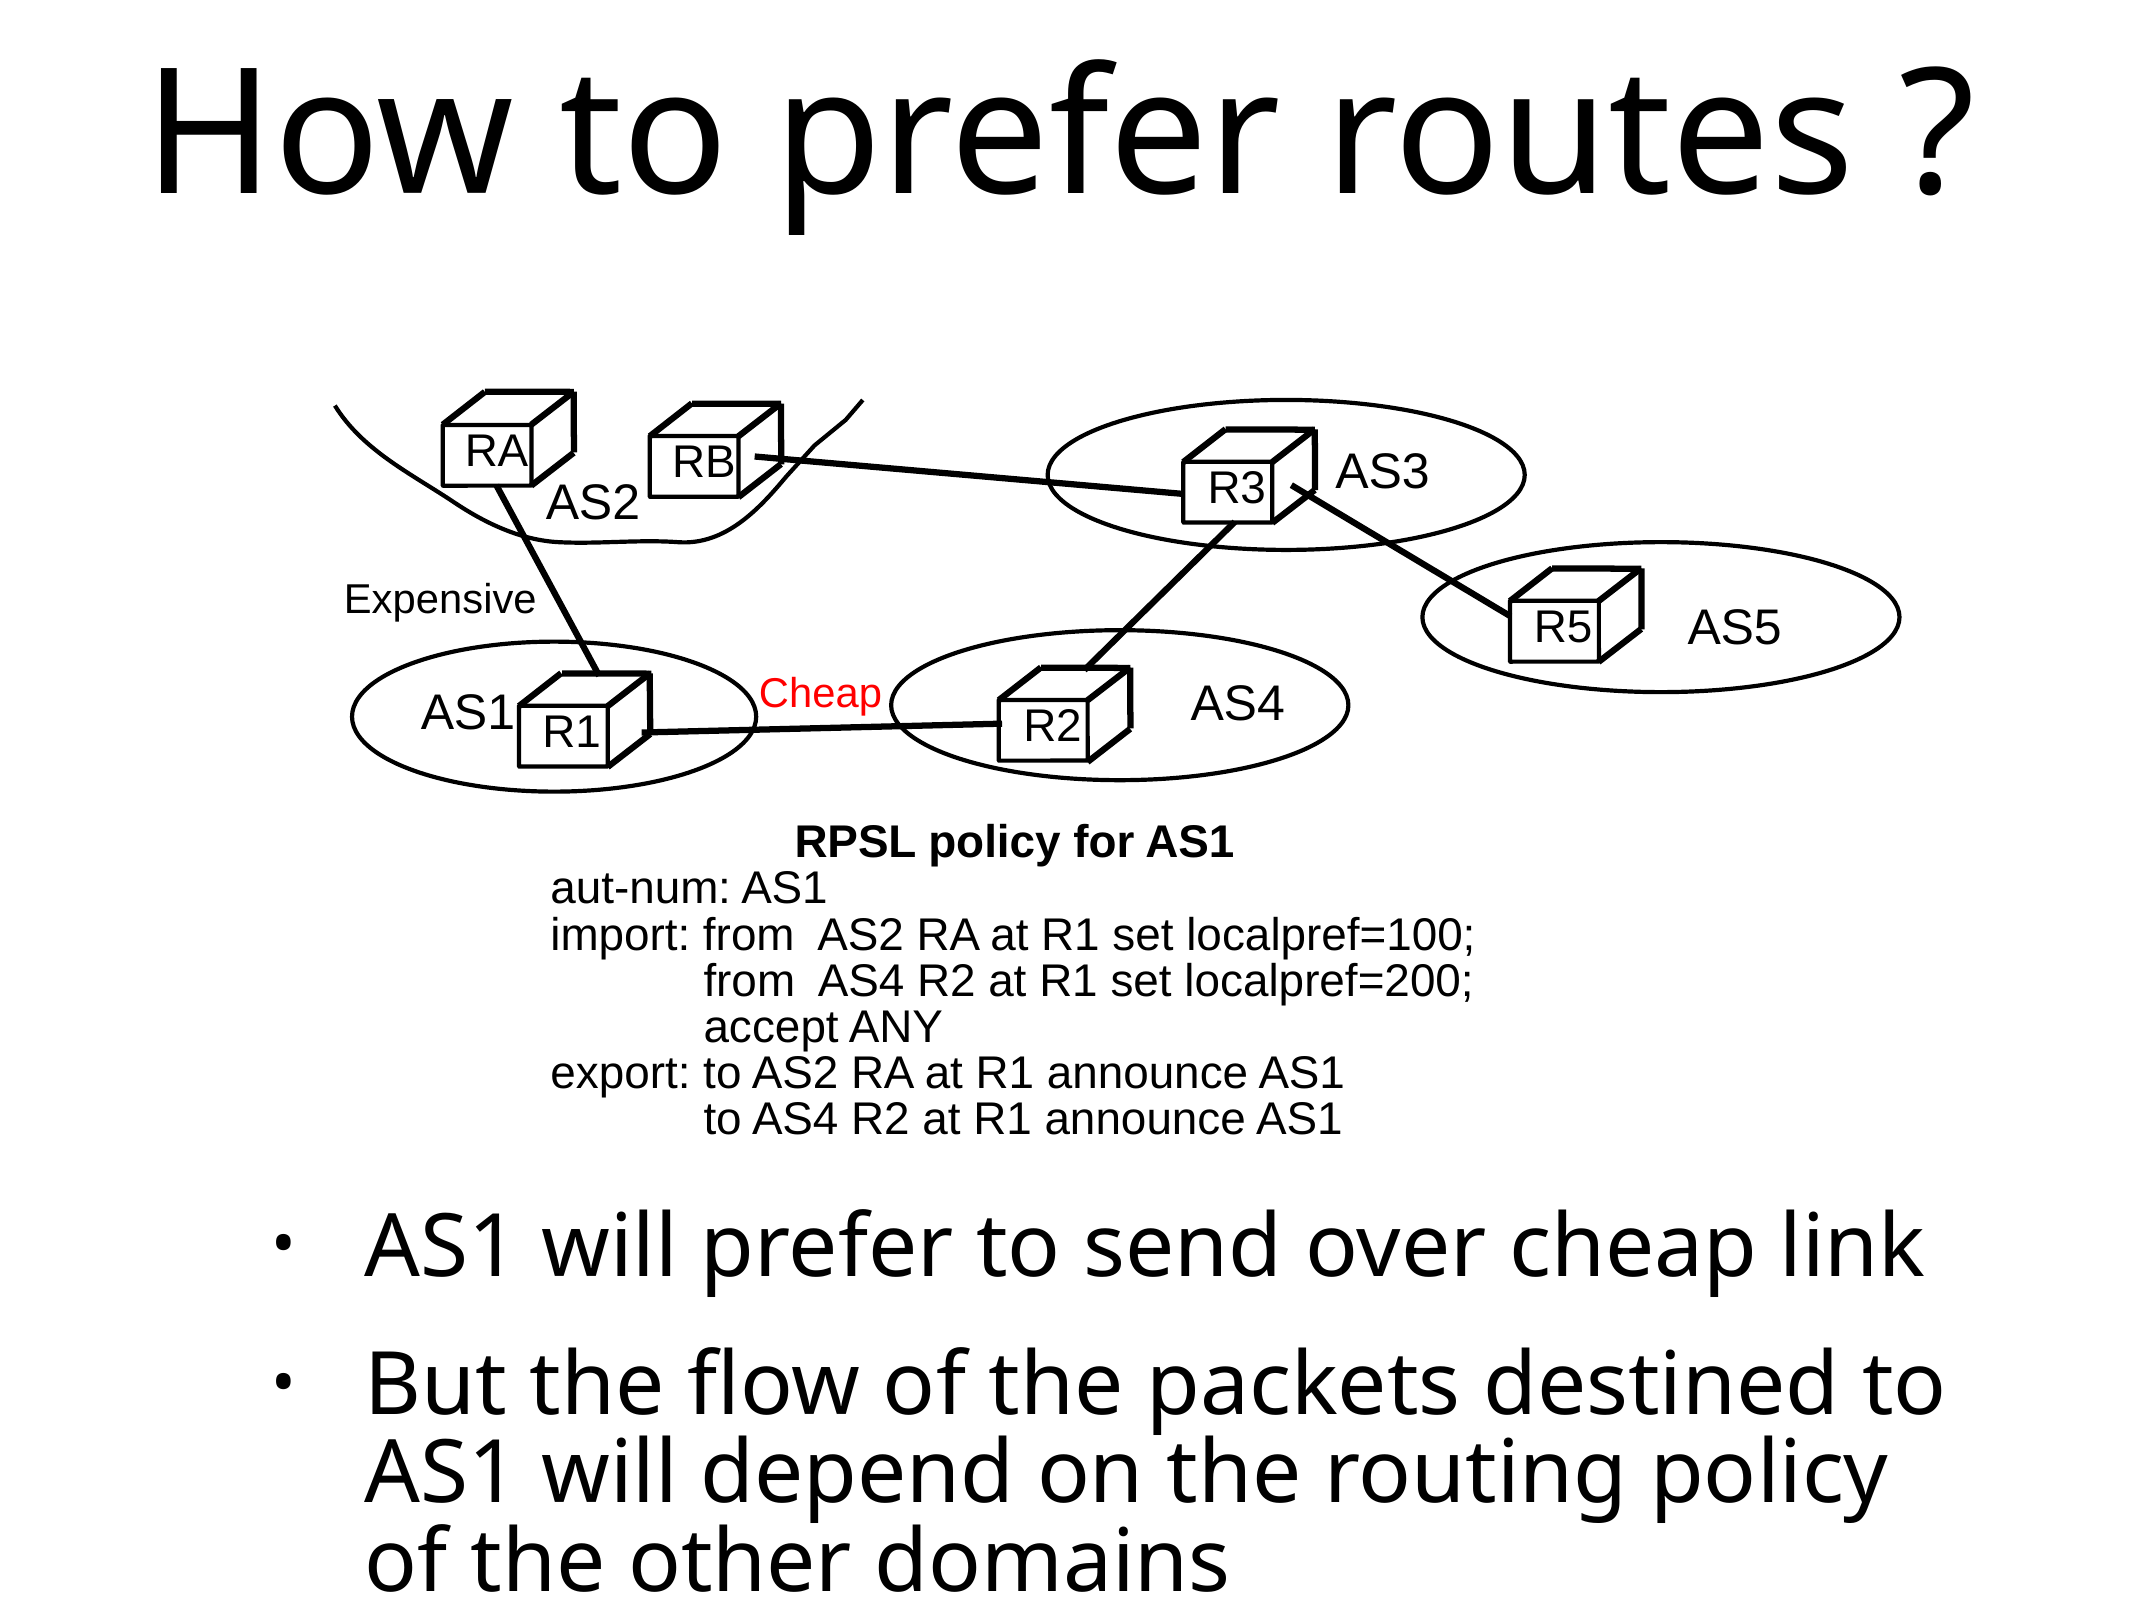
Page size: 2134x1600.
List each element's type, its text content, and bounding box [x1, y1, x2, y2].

text_box [782, 399, 863, 479]
text_box [352, 641, 757, 792]
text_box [518, 672, 652, 768]
text_box [334, 402, 759, 543]
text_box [442, 391, 575, 486]
text_box [891, 630, 1349, 781]
text_box Cheap [758, 673, 883, 716]
text_box AS1 [420, 689, 513, 740]
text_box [649, 403, 782, 498]
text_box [1183, 428, 1316, 524]
text_box AS5 [1687, 603, 1782, 655]
text_box AS2 [545, 479, 641, 530]
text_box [1509, 567, 1642, 663]
text_box Expensive [343, 580, 538, 623]
list AS1 will prefer to send over cheap link But the flow of the packets destined to AS1 will depend on the routing policy of the other domains [156, 1201, 1978, 1600]
text_box AS4 [1190, 680, 1286, 731]
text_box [998, 667, 1131, 763]
text_box [1422, 542, 1900, 693]
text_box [550, 817, 1581, 1269]
text_box [1047, 399, 1525, 550]
title How to prefer routes ? [122, 0, 2045, 282]
